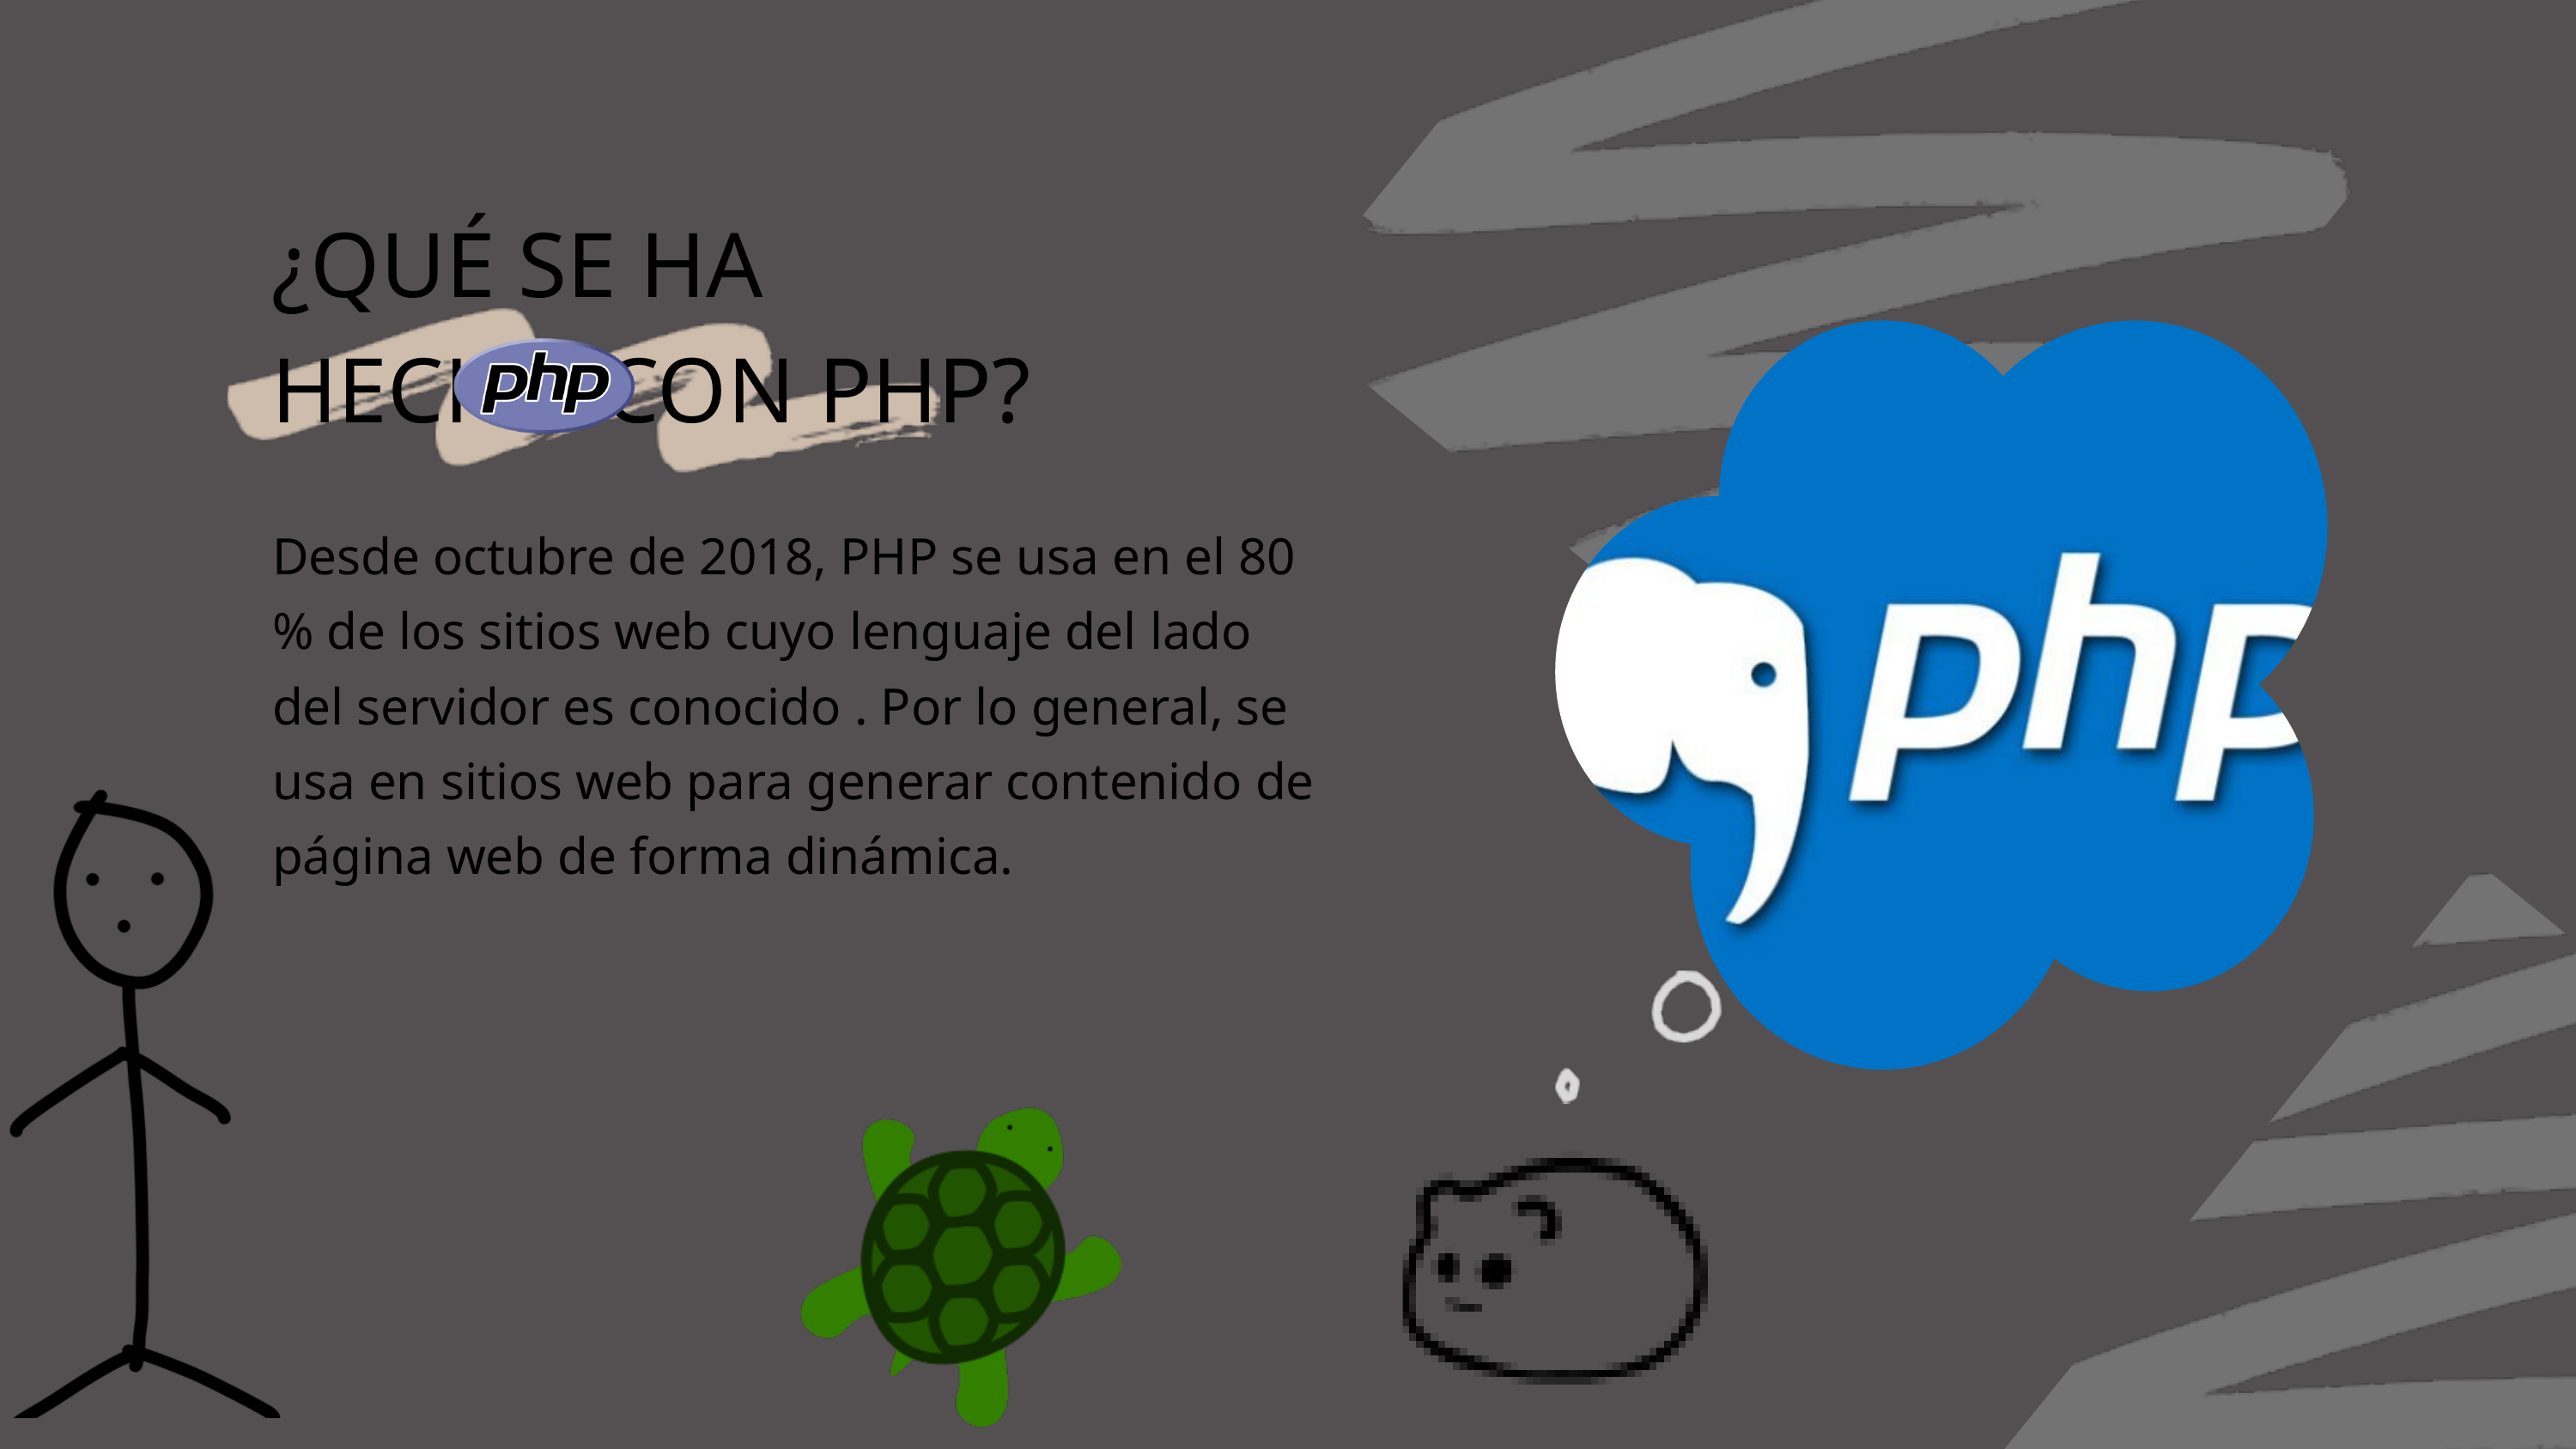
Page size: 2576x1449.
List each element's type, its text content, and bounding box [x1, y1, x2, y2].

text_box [1554, 320, 2328, 1070]
text_box [451, 336, 637, 436]
text_box [1402, 1151, 1708, 1385]
text_box [1555, 1076, 2250, 1104]
text_box [227, 306, 940, 477]
text_box [799, 1103, 1121, 1433]
text_box Desde octubre de 2018, PHP se usa en el 80 % de los sitios web cuyo lenguaje del lado del servidor es conocido . Por lo general, se usa en sitios web para generar contenido de página web de forma dinámica. [272, 509, 1326, 885]
text_box [9, 790, 281, 1418]
text_box [1281, 0, 2432, 533]
text_box [2004, 864, 2576, 1449]
text_box ¿QUÉ SE HA HECHO CON PHP? [271, 190, 1044, 440]
